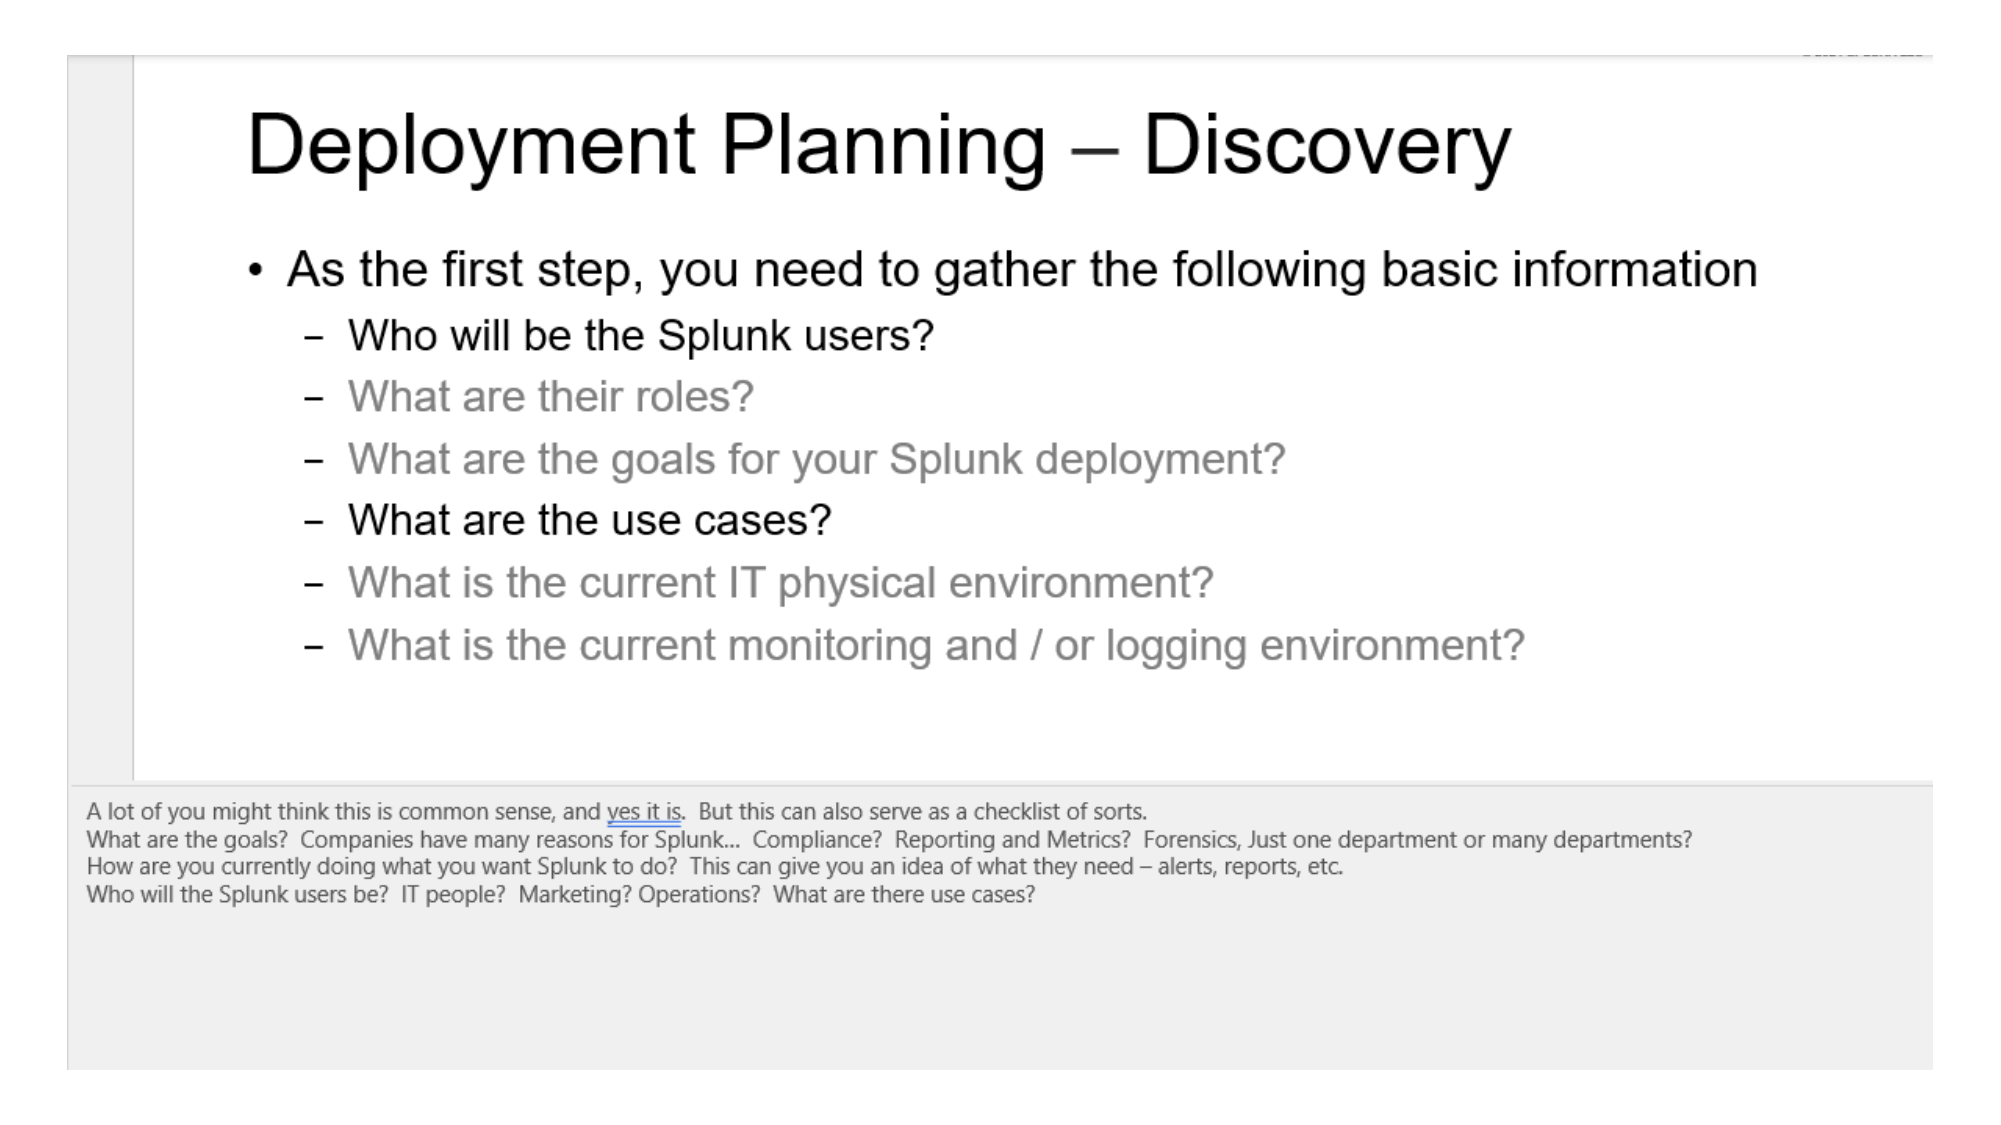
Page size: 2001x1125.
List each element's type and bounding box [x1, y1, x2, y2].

picture [67, 54, 1933, 1071]
